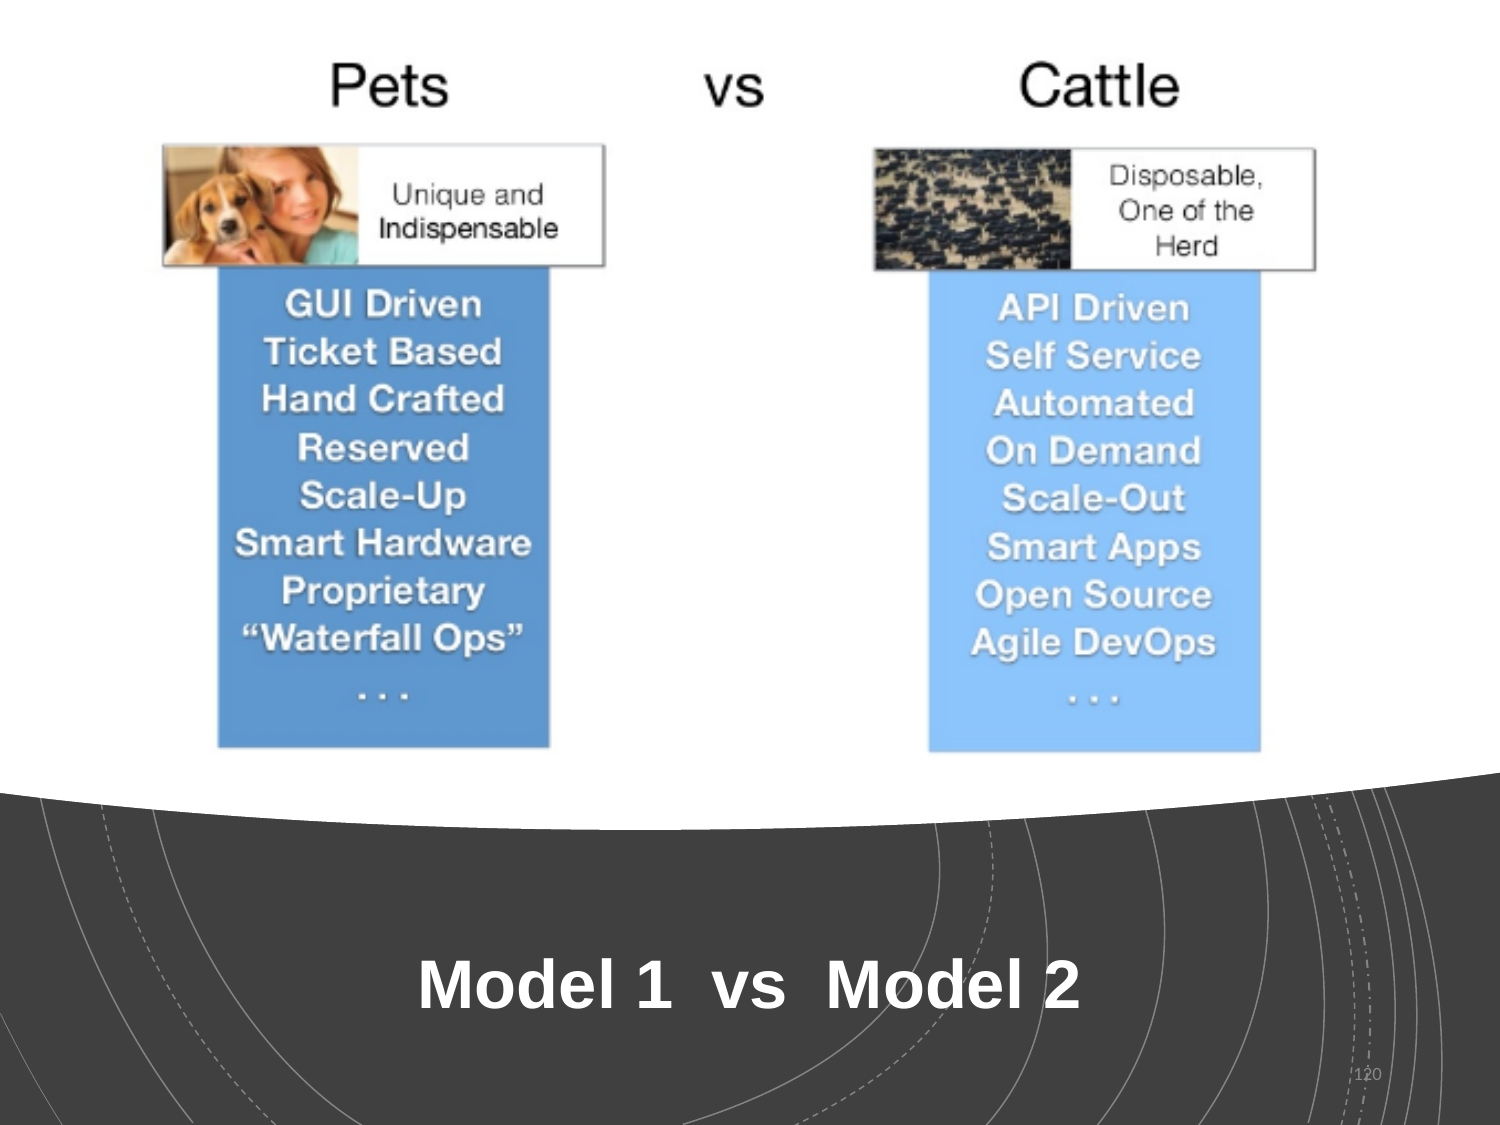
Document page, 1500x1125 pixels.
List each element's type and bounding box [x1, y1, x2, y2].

text_box [0, 0, 1500, 1125]
picture [136, 26, 1362, 766]
